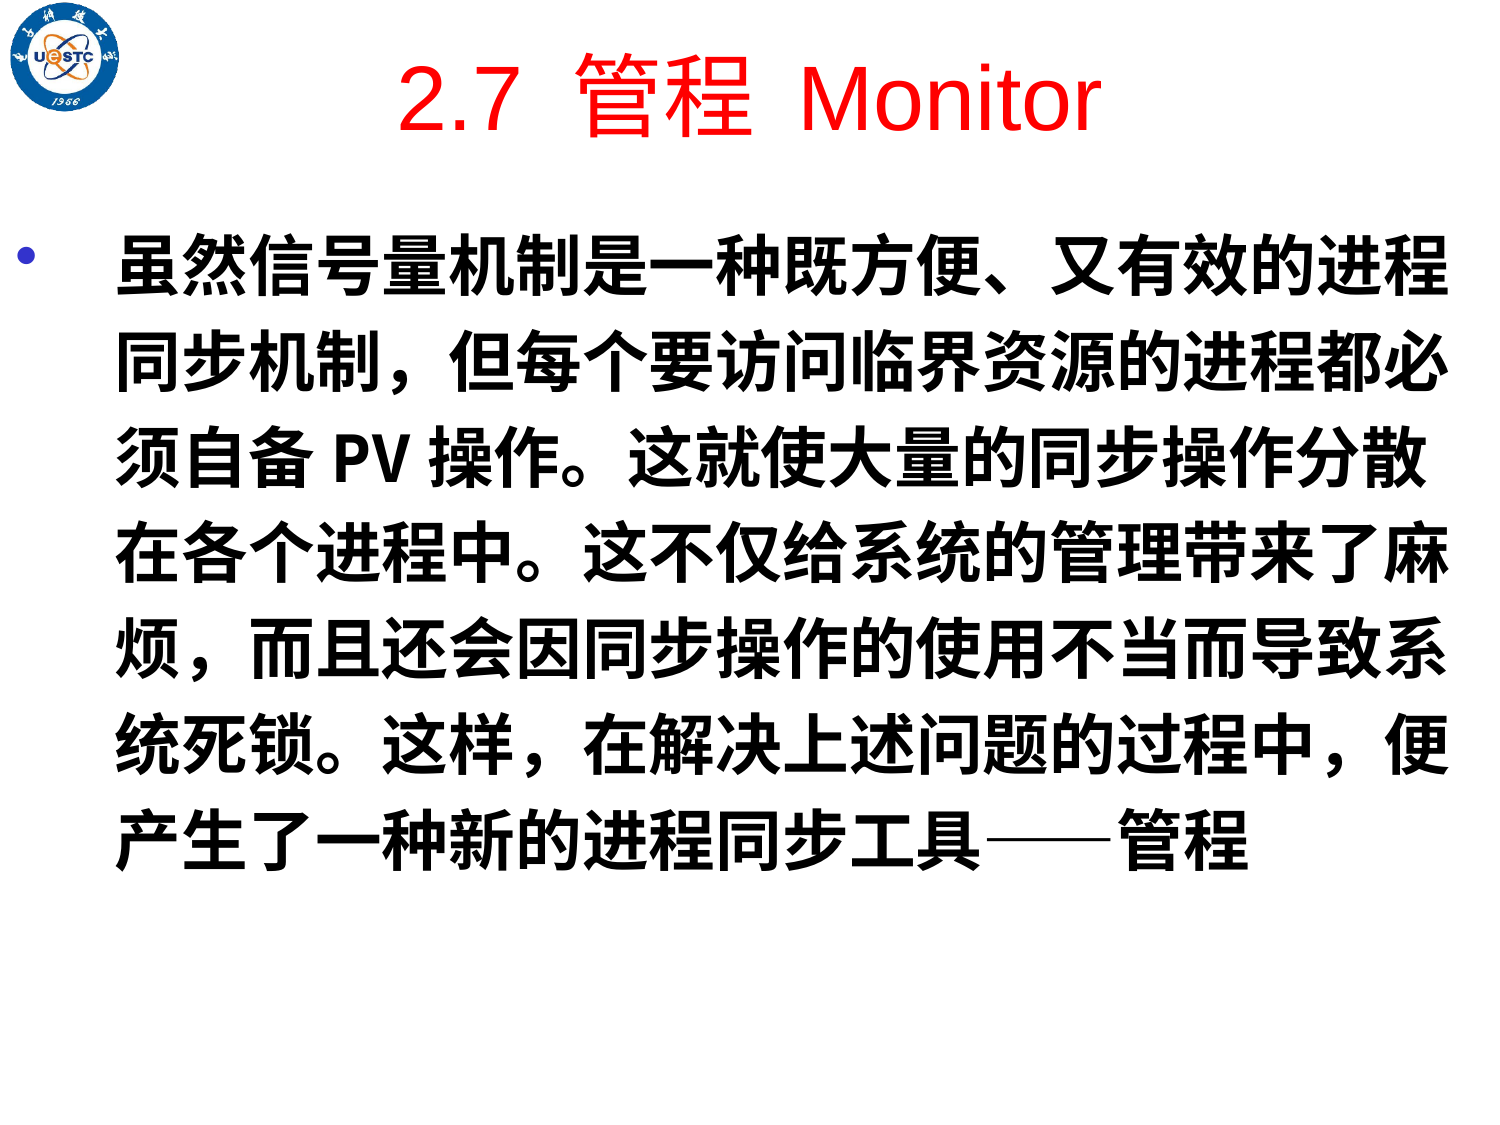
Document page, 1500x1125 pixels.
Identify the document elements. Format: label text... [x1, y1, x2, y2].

title 2.7 管程 Monitor [0, 0, 1500, 188]
list 虽然信号量机制是一种既方便、又有效的进程同步机制，但每个要访问临界资源的进程都必须自备PV操作。这就使大量的同步操作分散在各个进程中。这不仅给系统的管理带来了麻烦，而且还会因同步操作的使用不当而导致系统死锁。这样，在解决上述问题的过程中，便产生了一种新的进程同步工具——管程 [0, 200, 1500, 1075]
